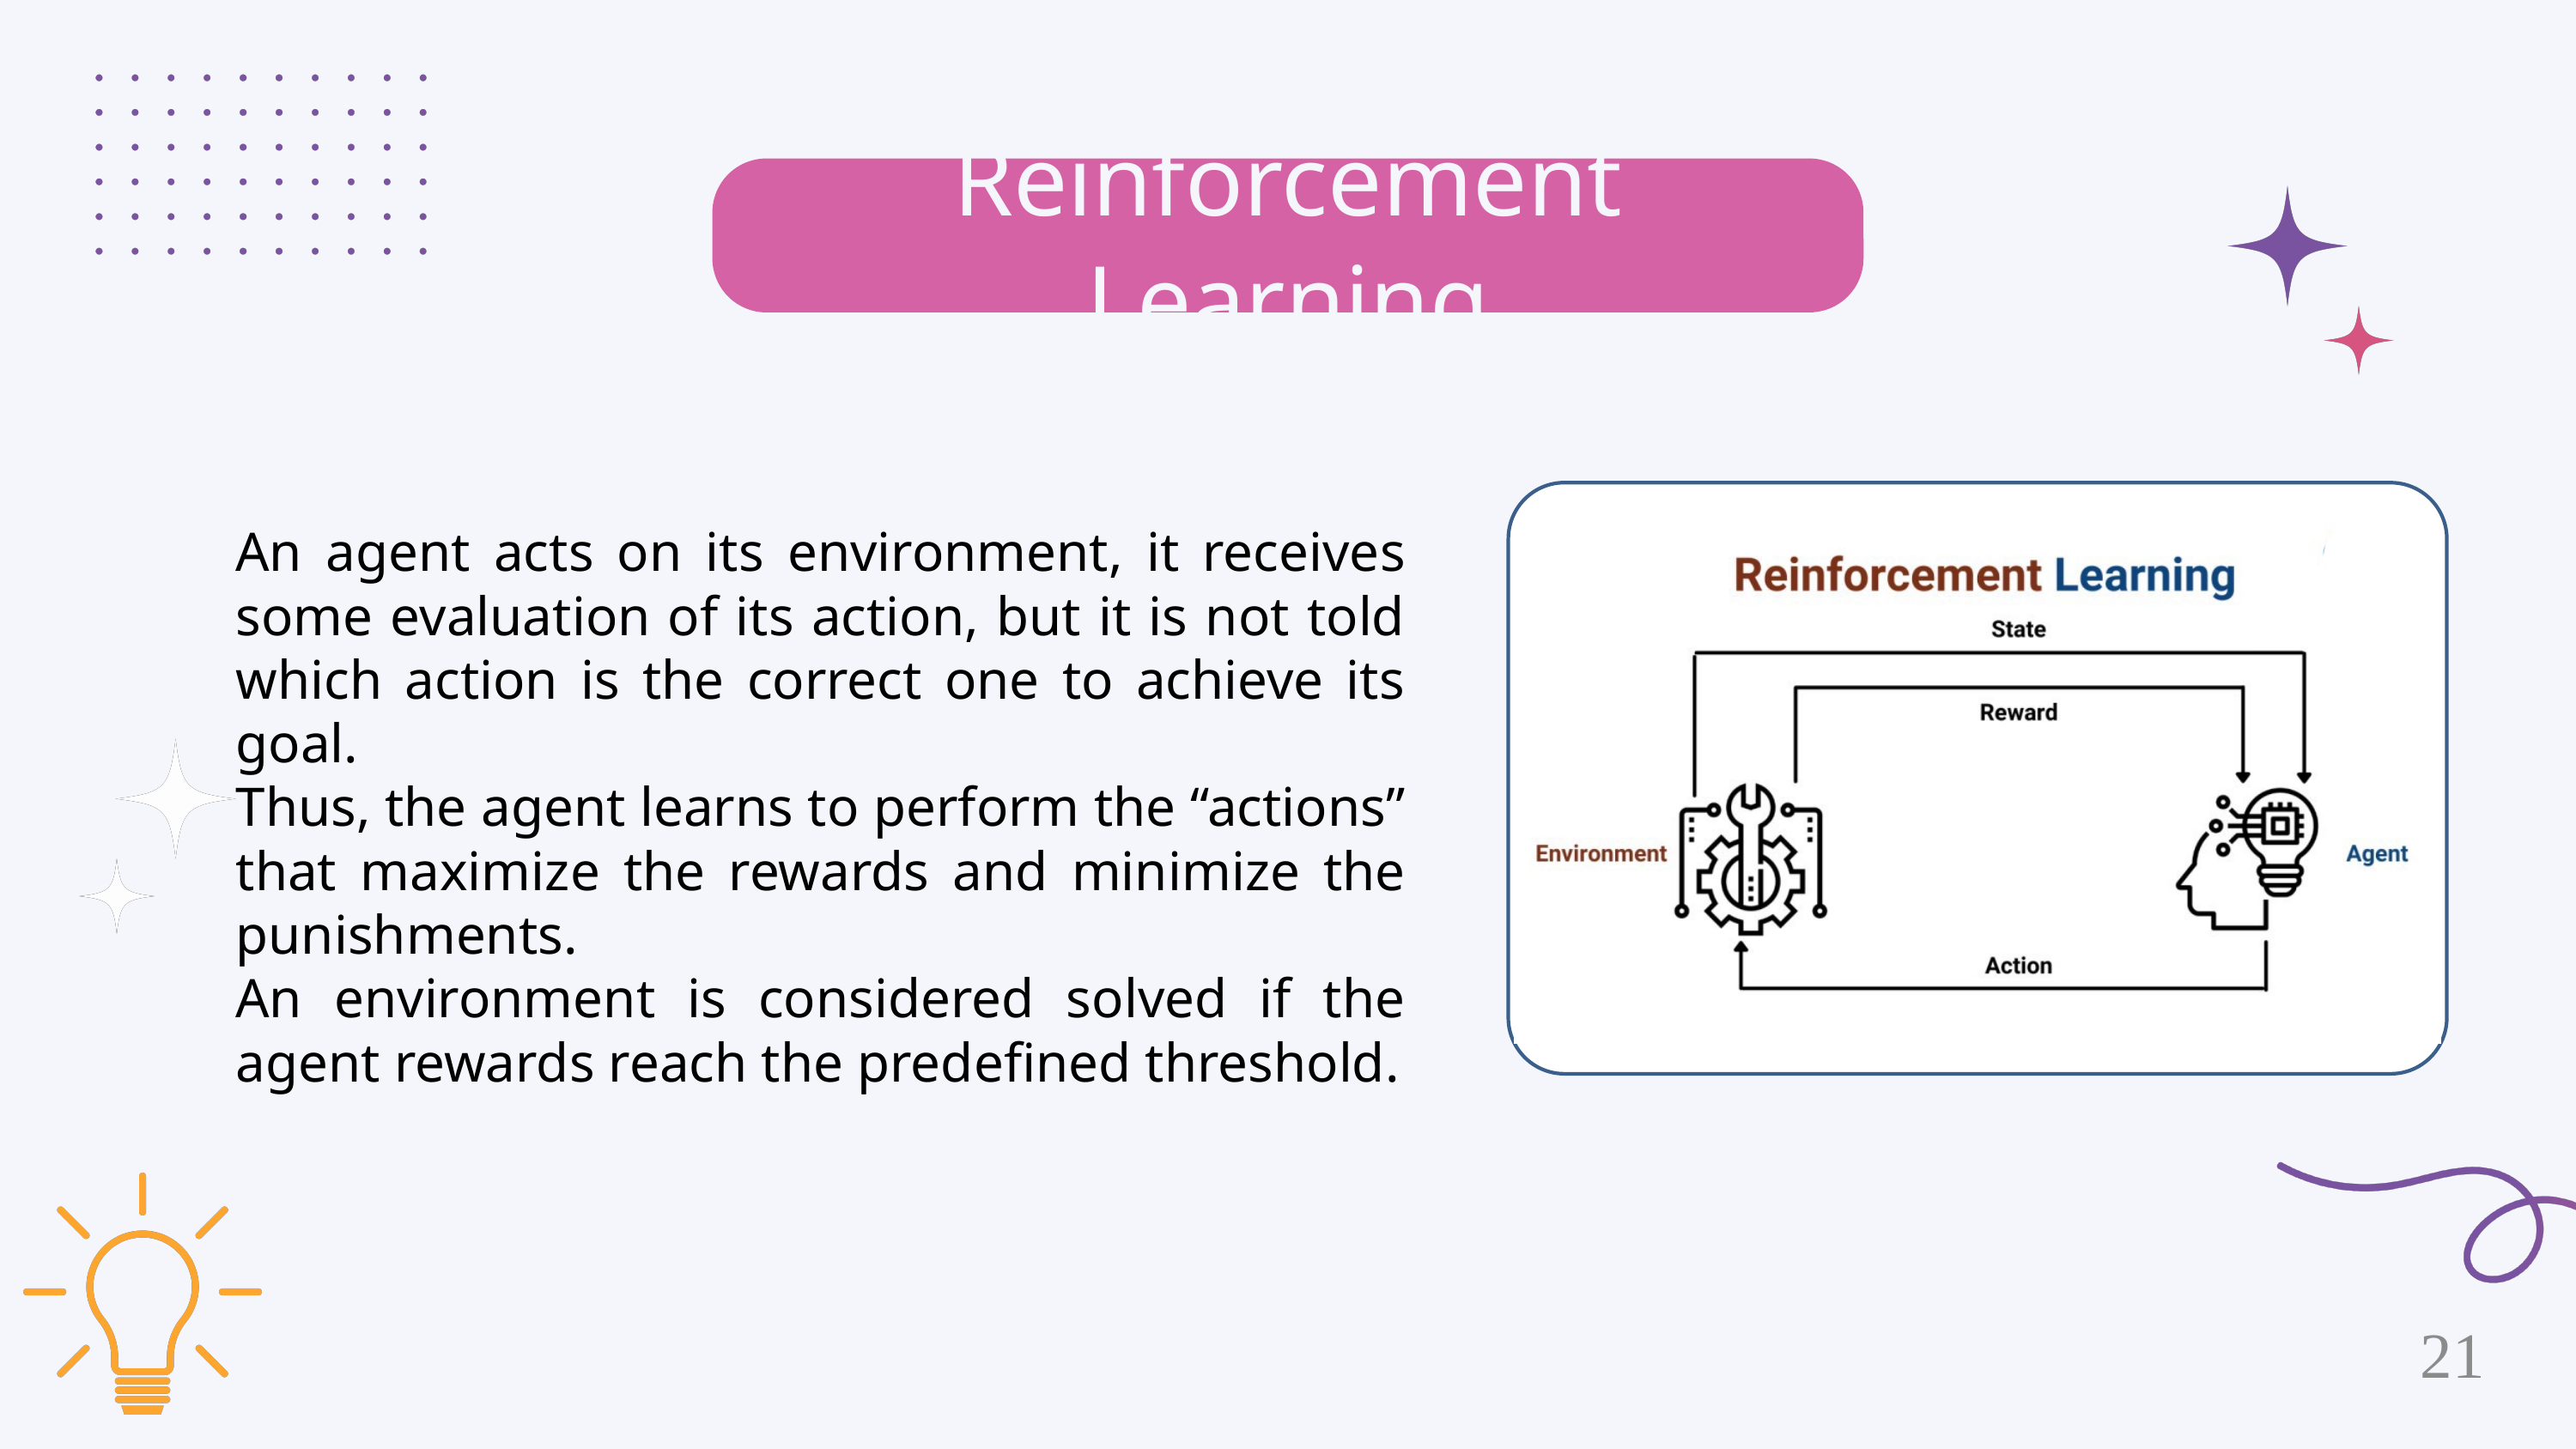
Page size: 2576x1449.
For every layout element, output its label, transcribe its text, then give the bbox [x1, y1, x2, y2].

picture [1514, 523, 2441, 1044]
picture [2227, 185, 2394, 375]
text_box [1508, 487, 2447, 1072]
text_box Reinforcement Learning [710, 156, 1866, 315]
picture [2275, 1149, 2576, 1295]
picture [23, 1173, 262, 1415]
text_box [1542, 481, 2413, 485]
slide_number 21 [2371, 1303, 2534, 1412]
text_box An agent acts on its environment, it receives some evaluation of its action, but it is not told which action is the correct one to achieve its goal. Thus, the agent learns to perform the “actions” that maximize the rewards and minimize the punishments. An environment is considered solved if the agent rewards reach the predefined threshold. [235, 518, 1407, 1093]
picture [79, 738, 236, 934]
picture [95, 74, 427, 256]
